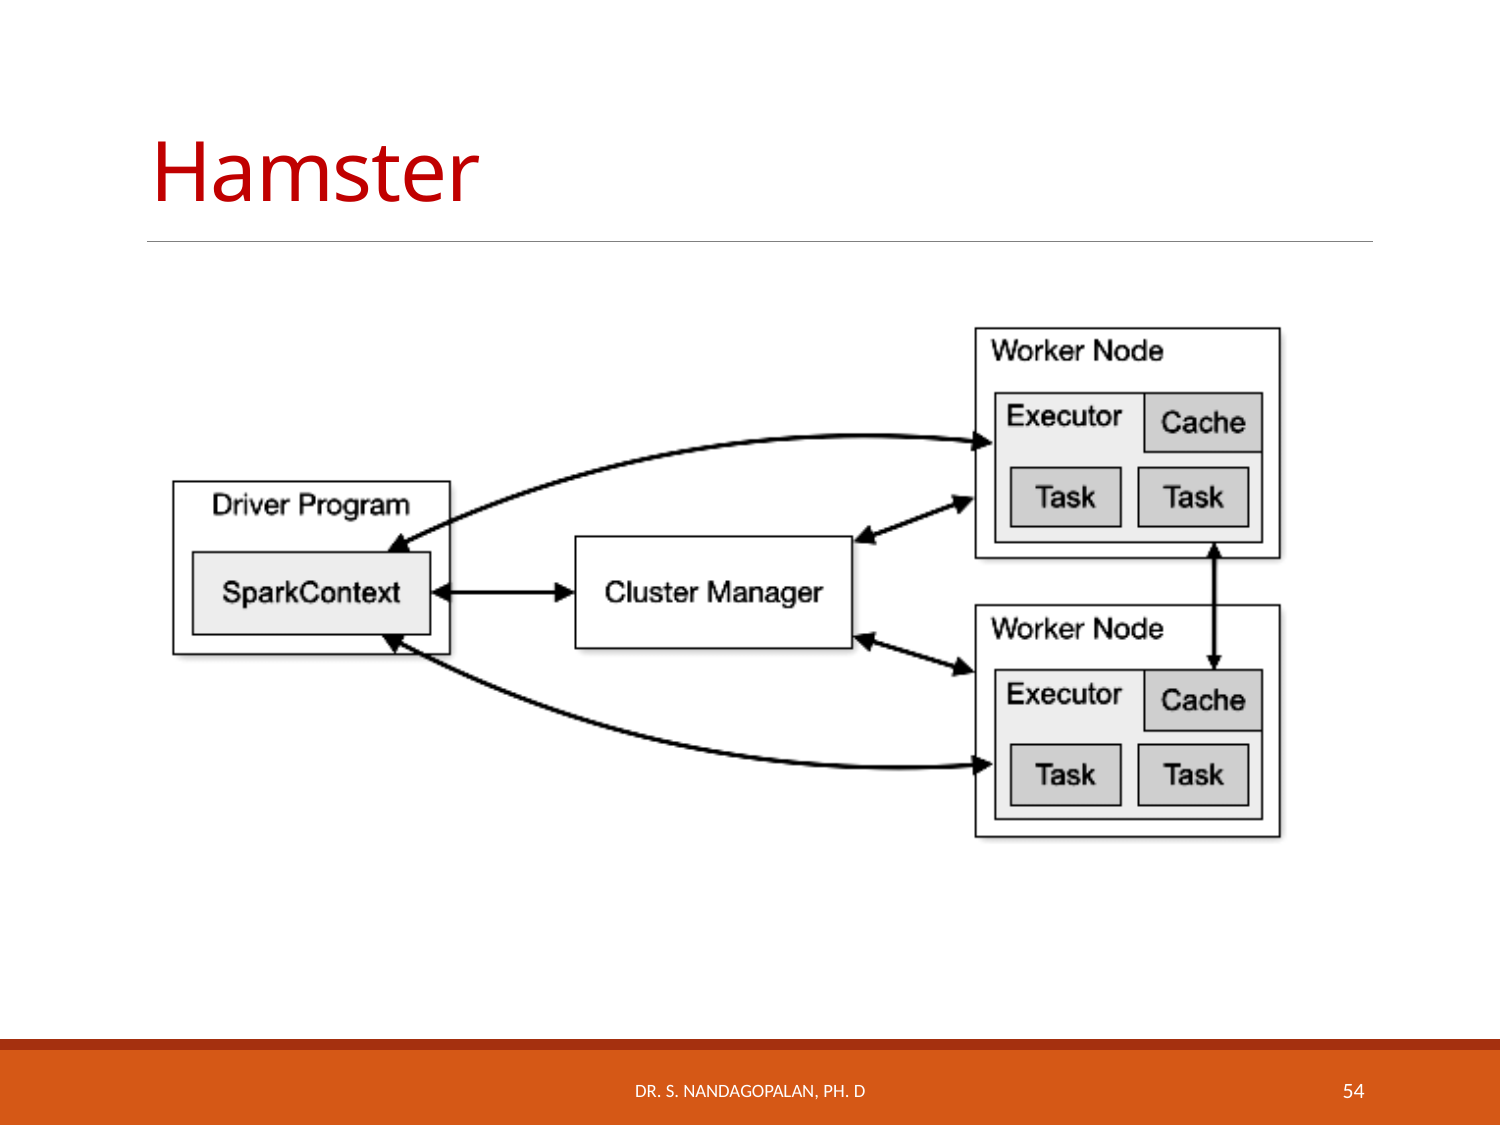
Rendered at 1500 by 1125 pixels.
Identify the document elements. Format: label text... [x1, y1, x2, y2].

picture [163, 315, 1294, 852]
footer Dr. S. Nandagopalan, Ph. D [453, 1059, 1047, 1120]
title Hamster [135, 47, 1373, 227]
slide_number 54 [1218, 1059, 1380, 1120]
